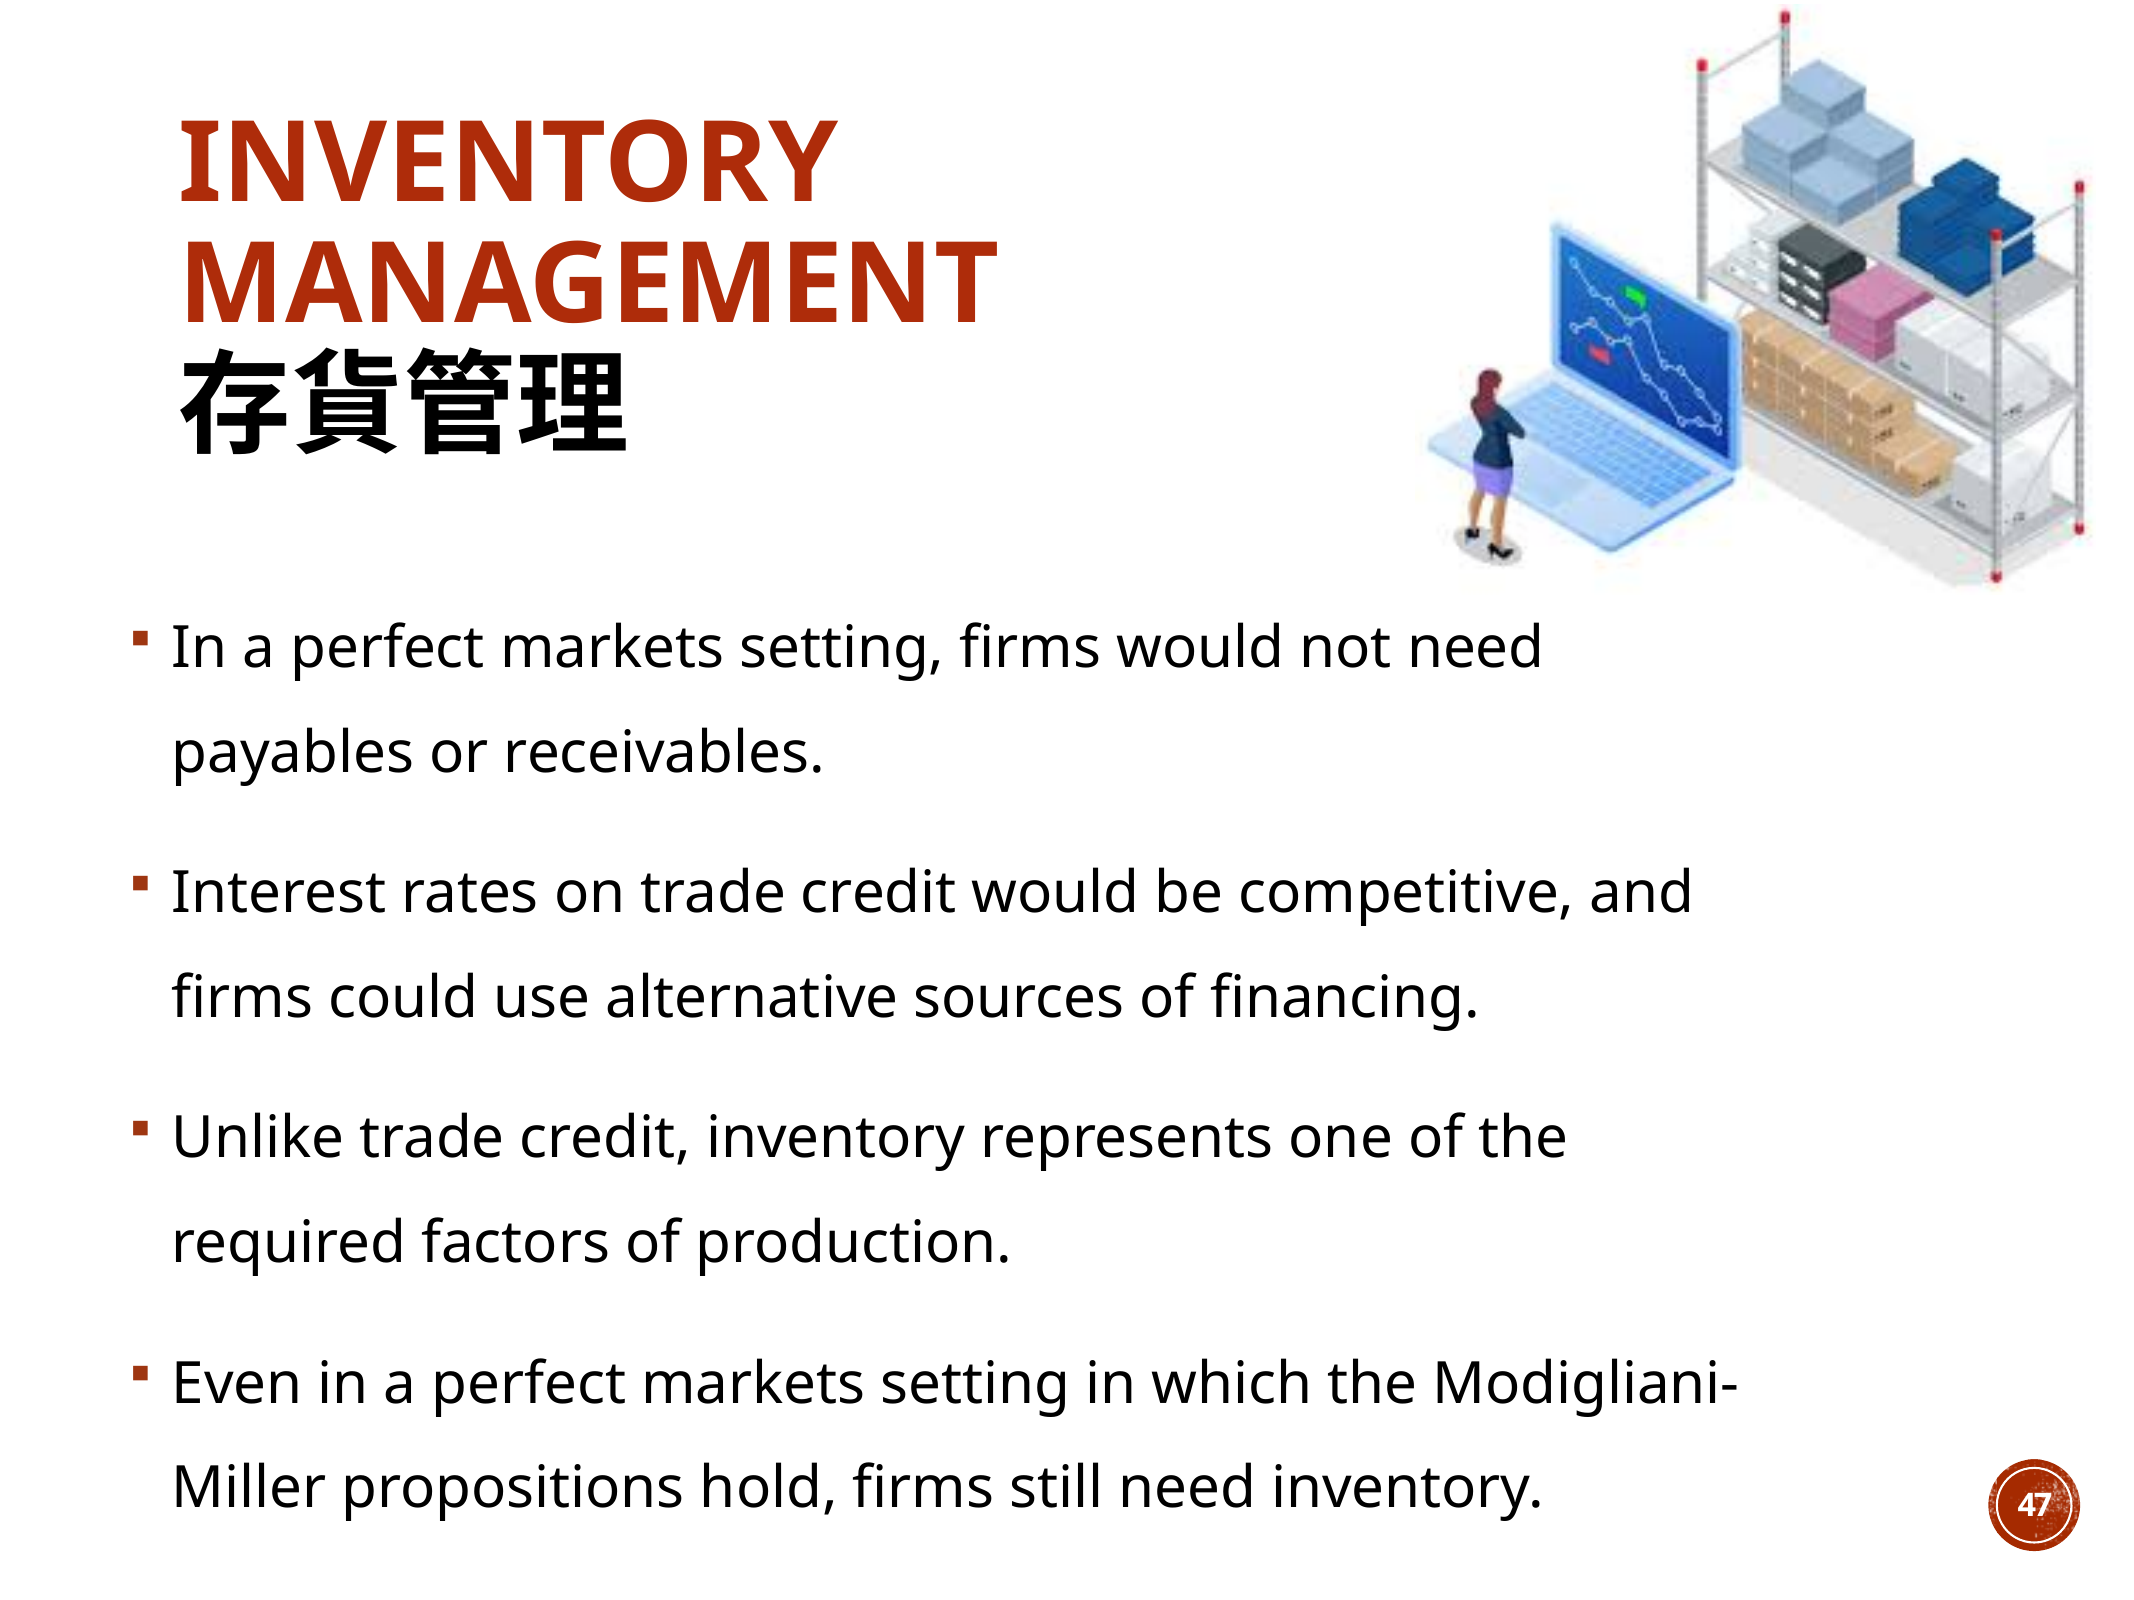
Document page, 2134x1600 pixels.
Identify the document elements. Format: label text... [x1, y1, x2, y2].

slide_number 47 [1979, 1463, 2092, 1549]
list In a perfect markets setting, firms would not need payables or receivables. Interest rates on trade credit would be competitive, and firms could use alternative sources of financing. Unlike trade credit, inventory represents one of the required factors of production. Even in a perfect markets setting in which the Modigliani-Miller propositions hold, firms still need inventory. [114, 567, 1756, 1532]
picture [1418, 7, 2094, 592]
title Inventory Management 存貨管理 [163, 83, 1119, 490]
